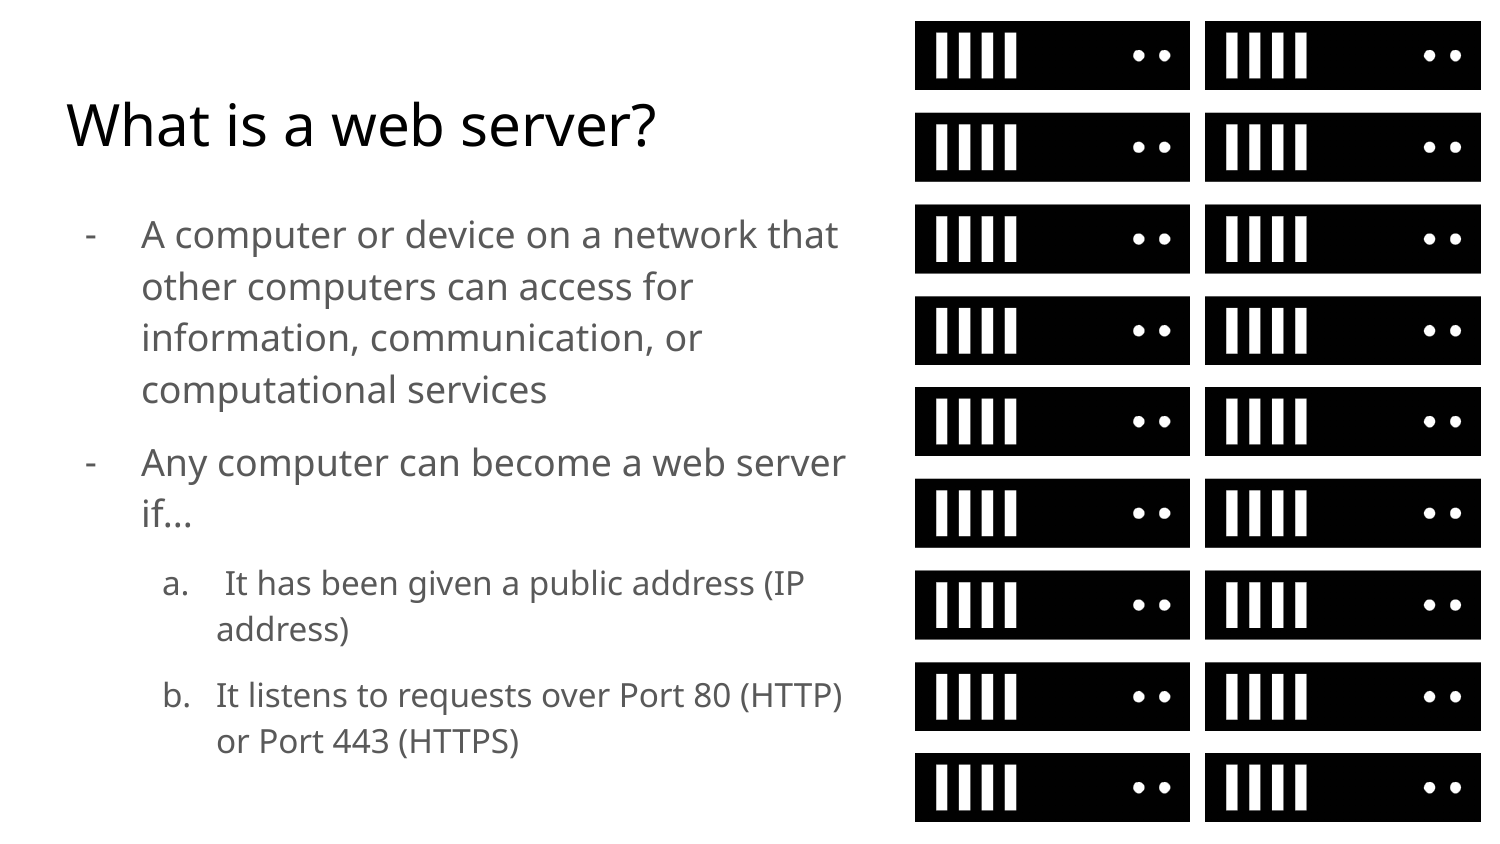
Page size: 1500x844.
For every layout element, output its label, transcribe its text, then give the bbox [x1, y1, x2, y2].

title What is a web server? [51, 72, 909, 167]
list A computer or device on a network that other computers can access for information, communication, or computational services Any computer can become a web server if... It has been given a public address (IP address) It listens to requests over Port 80 (HTTP) or Port 443 (HTTPS) [51, 189, 889, 772]
title What is a web server? [1194, 72, 1200, 167]
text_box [1205, 20, 1481, 844]
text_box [914, 20, 1190, 844]
